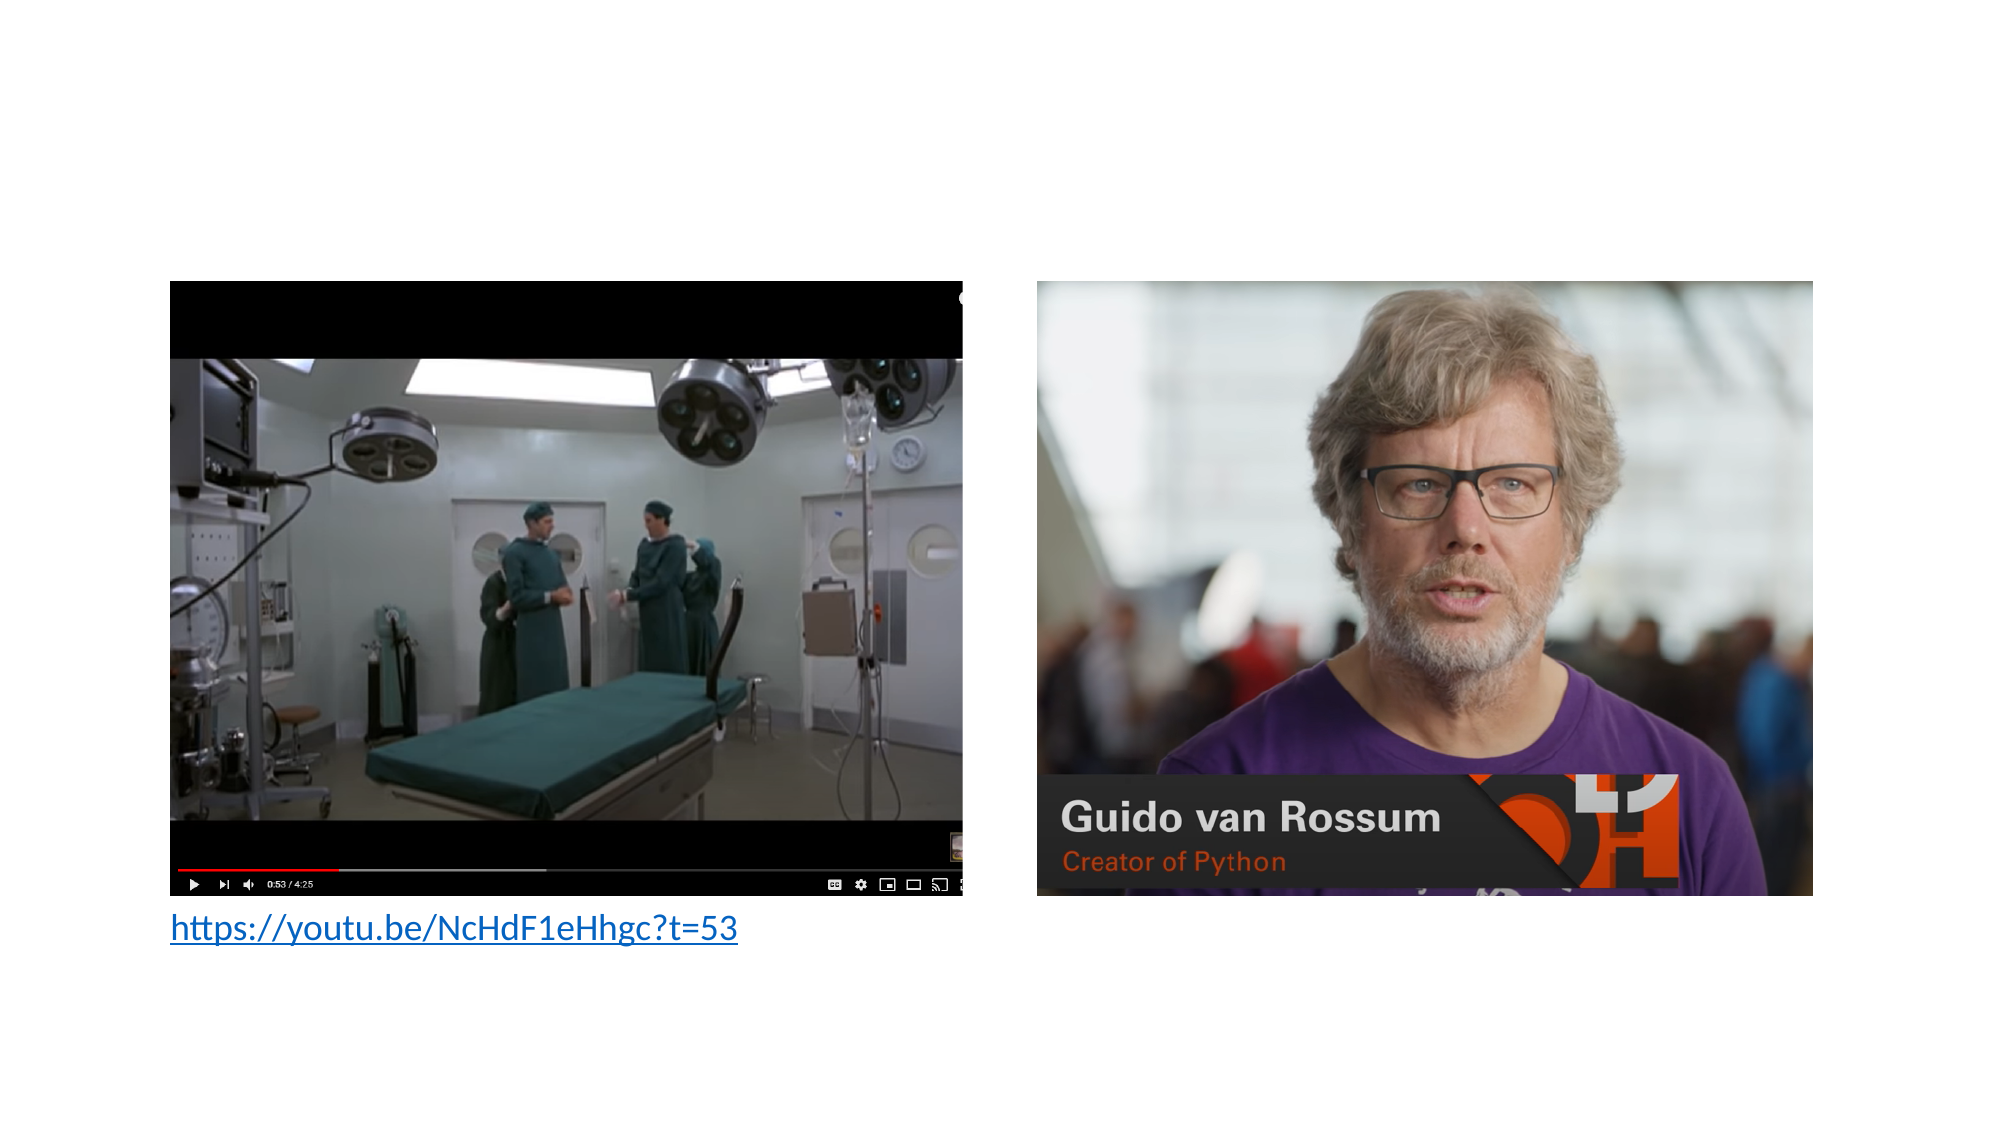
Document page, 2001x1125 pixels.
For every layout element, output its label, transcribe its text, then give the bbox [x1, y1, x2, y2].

picture [169, 281, 963, 896]
text_box https://youtu.be/NcHdF1eHhgc?t=53 [155, 895, 754, 956]
picture [1037, 281, 1813, 896]
